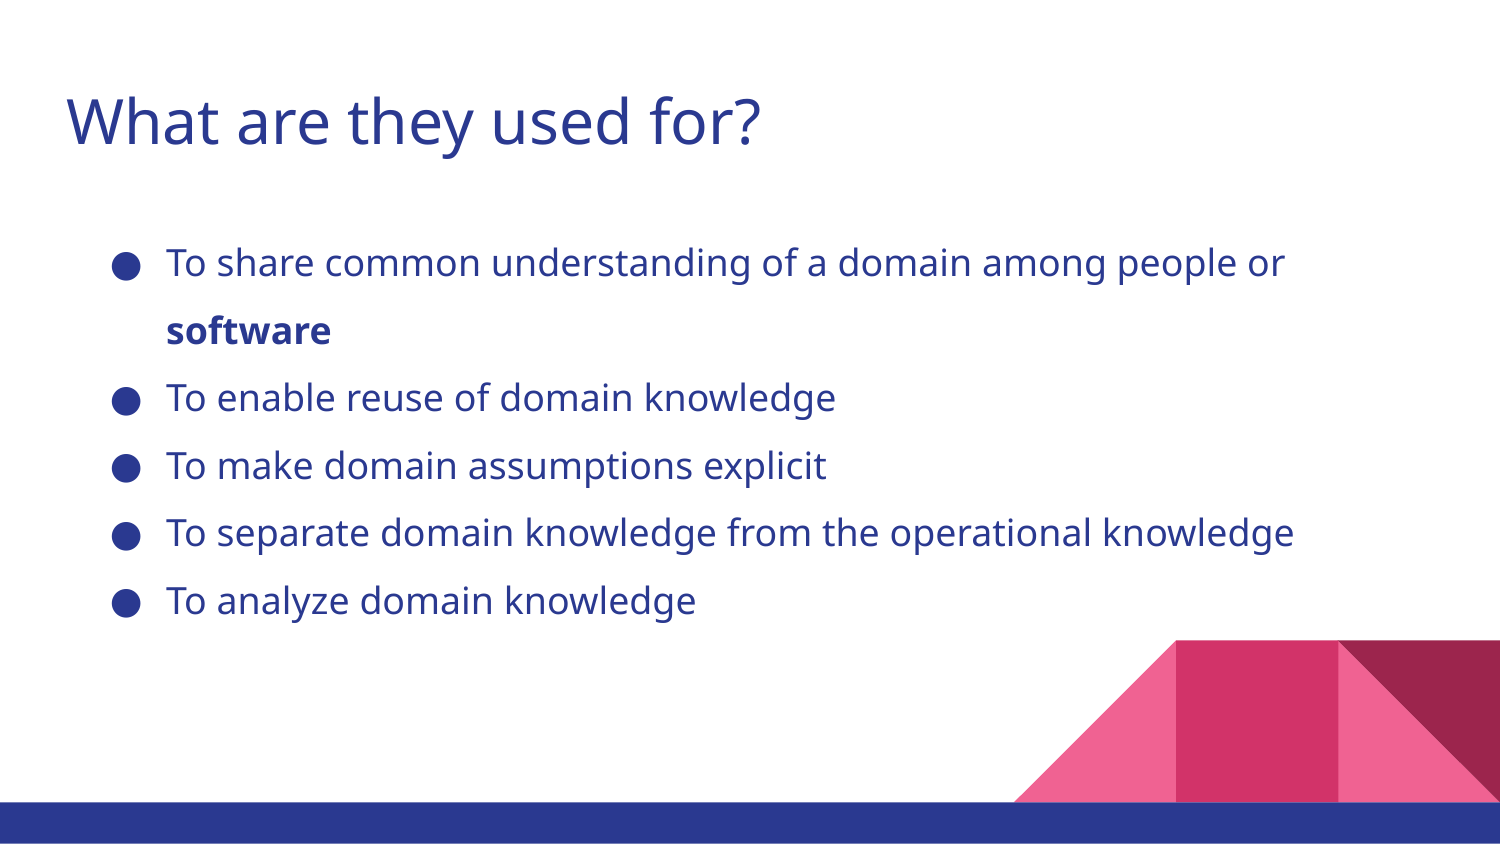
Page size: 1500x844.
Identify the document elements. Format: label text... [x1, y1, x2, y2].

title What are they used for? [51, 67, 1449, 167]
list To share common understanding of a domain among people or software To enable reuse of domain knowledge To make domain assumptions explicit To separate domain knowledge from the operational knowledge To analyze domain knowledge [76, 201, 1474, 750]
